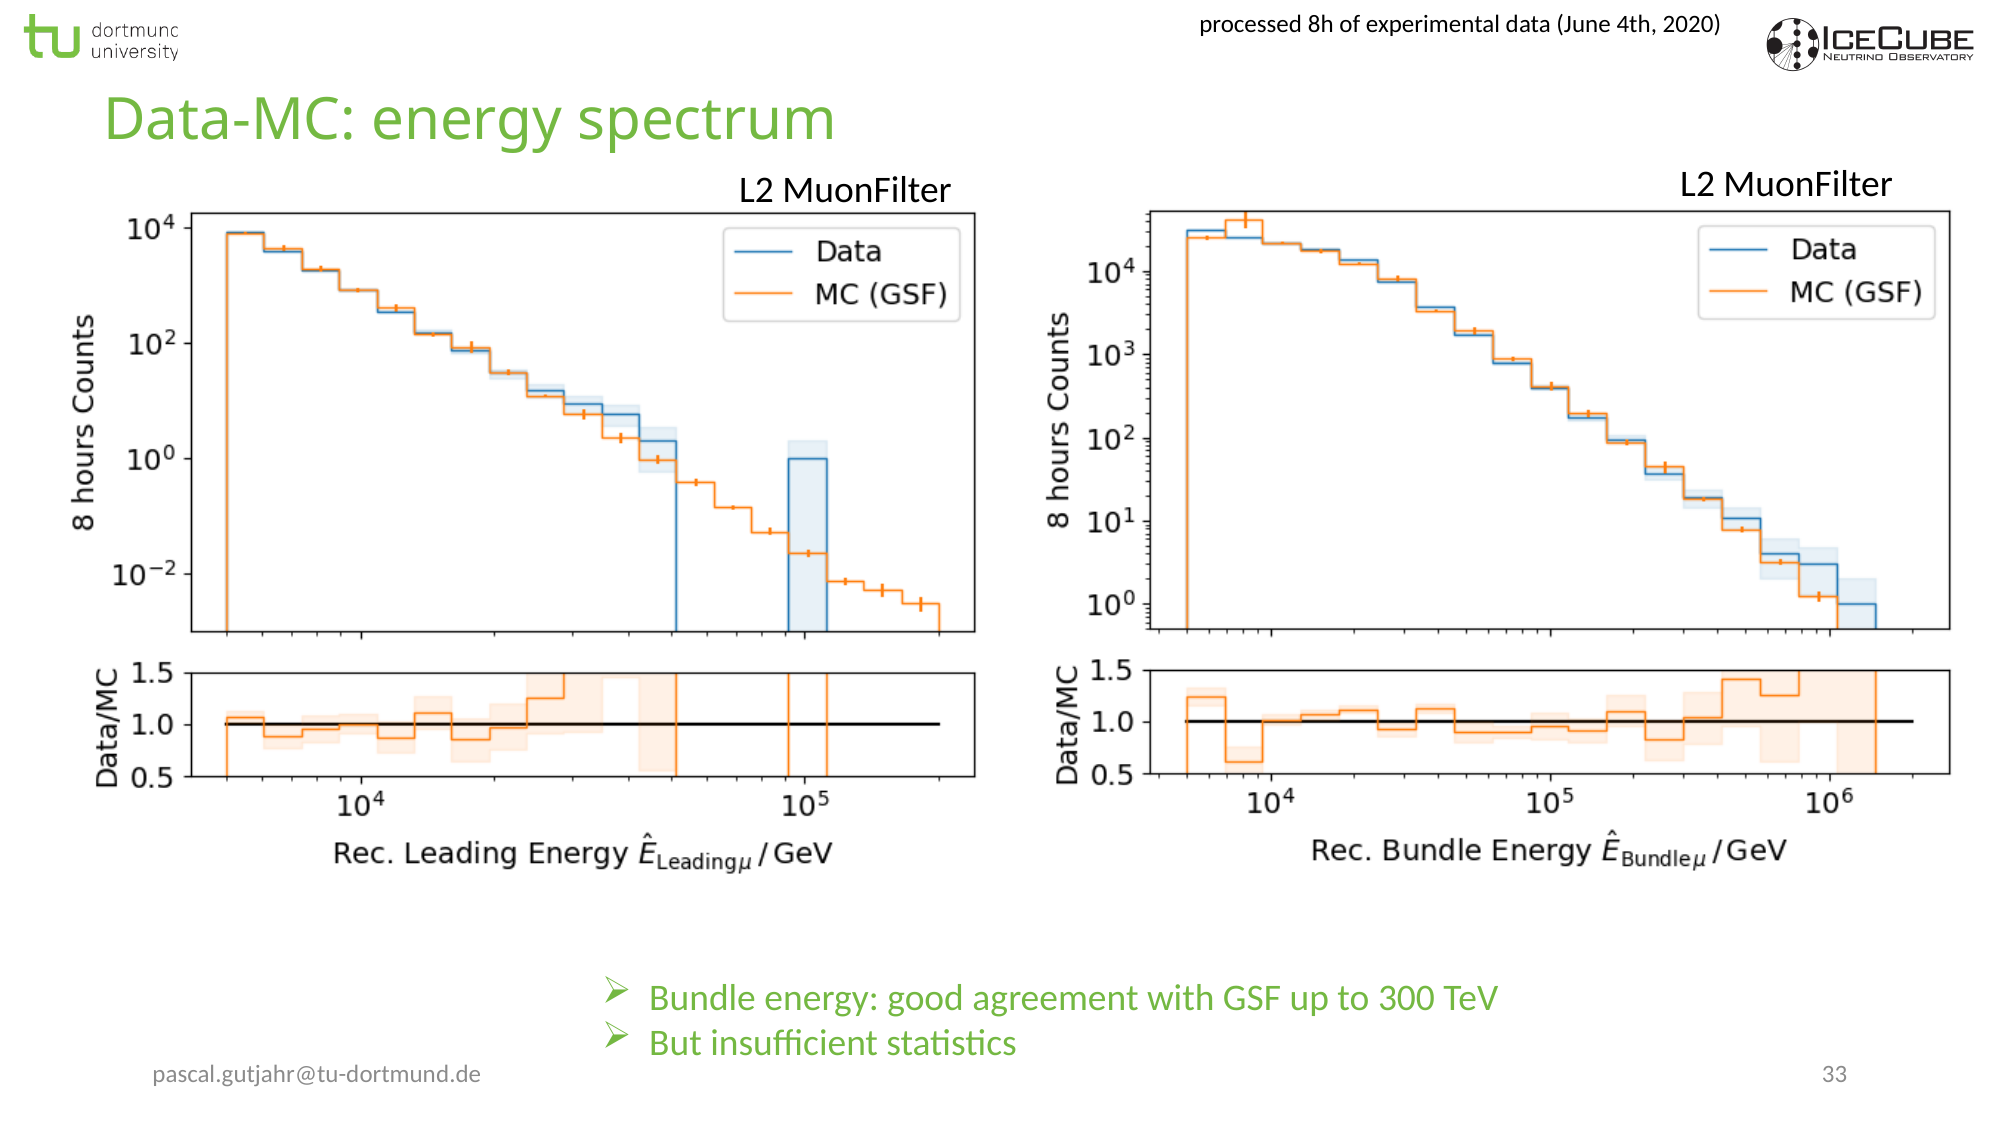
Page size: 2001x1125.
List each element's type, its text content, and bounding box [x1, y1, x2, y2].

slide_number pascal.gutjahr@tu-dortmund.de [137, 1042, 588, 1103]
text_box Bundle energy: good agreement with GSF up to 300 TeV But insufficient statistics [587, 965, 1554, 1071]
slide_number 33 [1412, 1042, 1863, 1103]
text_box L2 MuonFilter [1665, 151, 2000, 212]
title Data-MC: energy spectrum [88, 59, 1977, 182]
text_box L2 MuonFilter [724, 157, 1254, 218]
text_box processed 8h of experimental data (June 4th, 2020) [1184, 0, 1738, 45]
picture [1033, 196, 1964, 890]
picture [58, 198, 989, 893]
